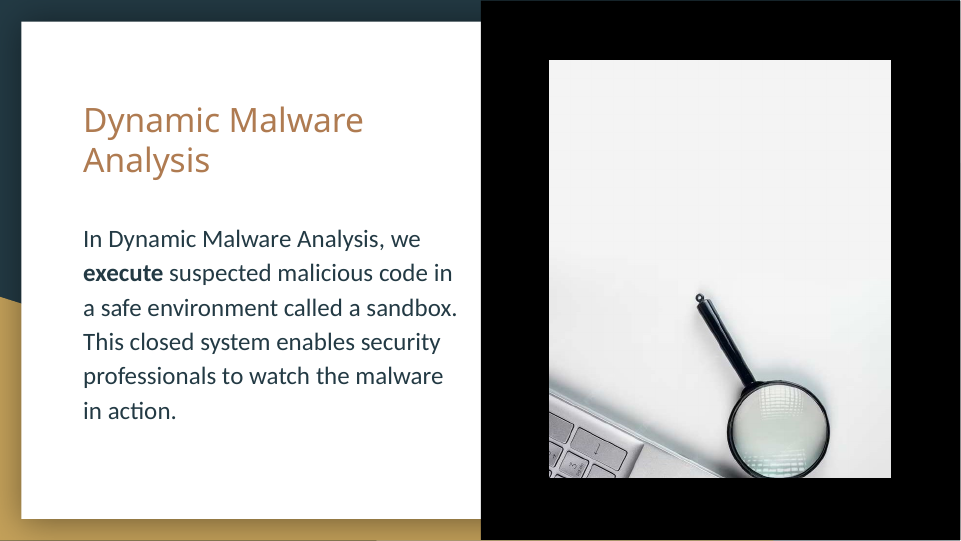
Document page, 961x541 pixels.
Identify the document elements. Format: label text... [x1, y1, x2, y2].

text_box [480, 0, 961, 541]
title Dynamic Malware Analysis [73, 88, 469, 190]
list In Dynamic Malware Analysis, we execute suspected malicious code in a safe environment called a sandbox. This closed system enables security professionals to watch the malware in action. [73, 208, 469, 466]
